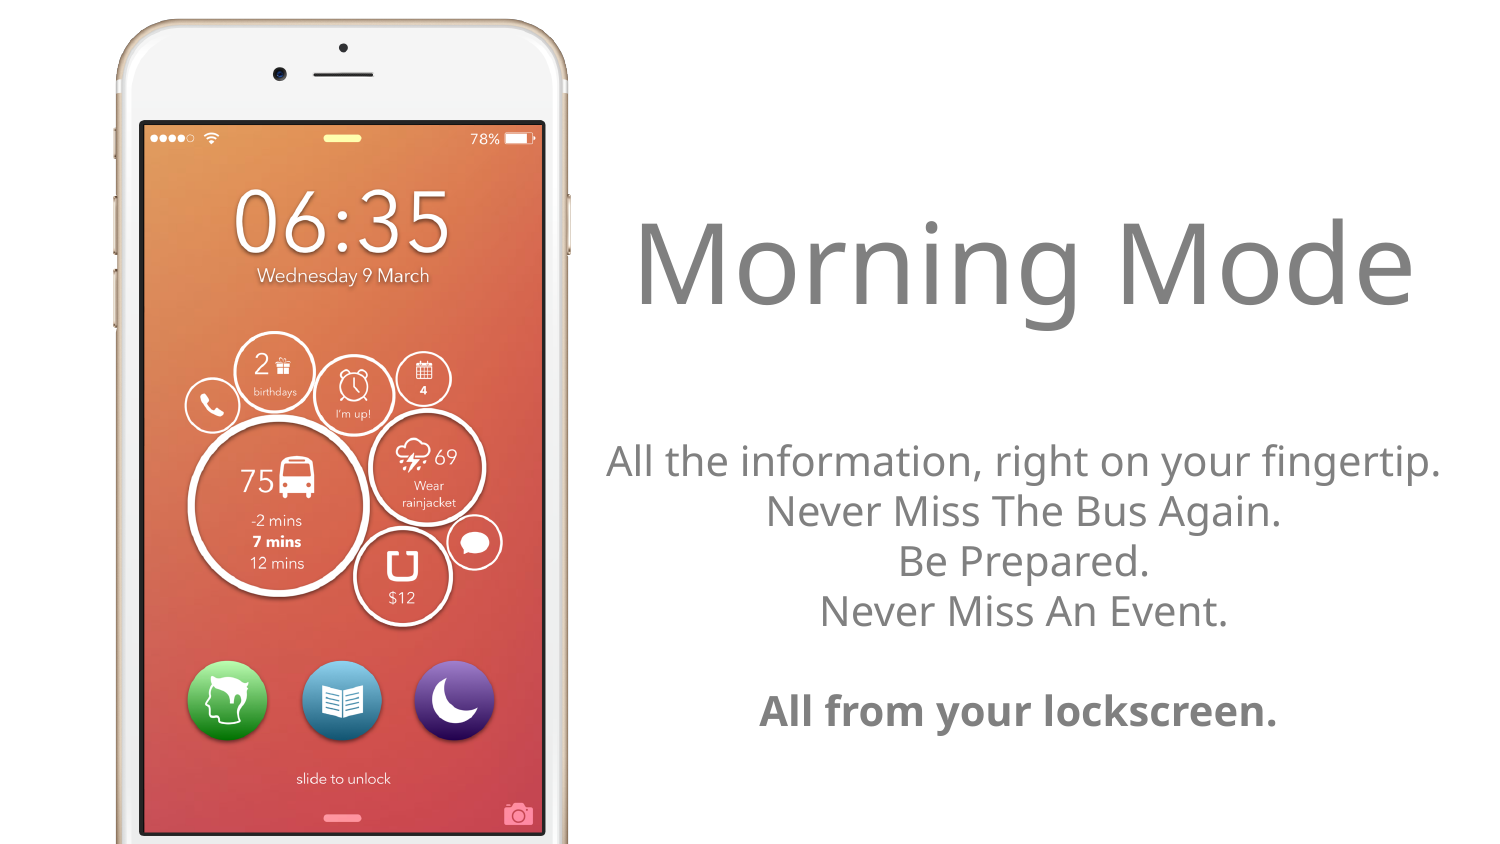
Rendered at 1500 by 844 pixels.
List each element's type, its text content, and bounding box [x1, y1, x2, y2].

picture [0, 0, 869, 844]
text_box All the information, right on your fingertip. Never Miss The Bus Again. Be Prepared. Never Miss An Event. All from your lockscreen. [874, 427, 1457, 793]
text_box Morning Mode [874, 184, 1432, 335]
